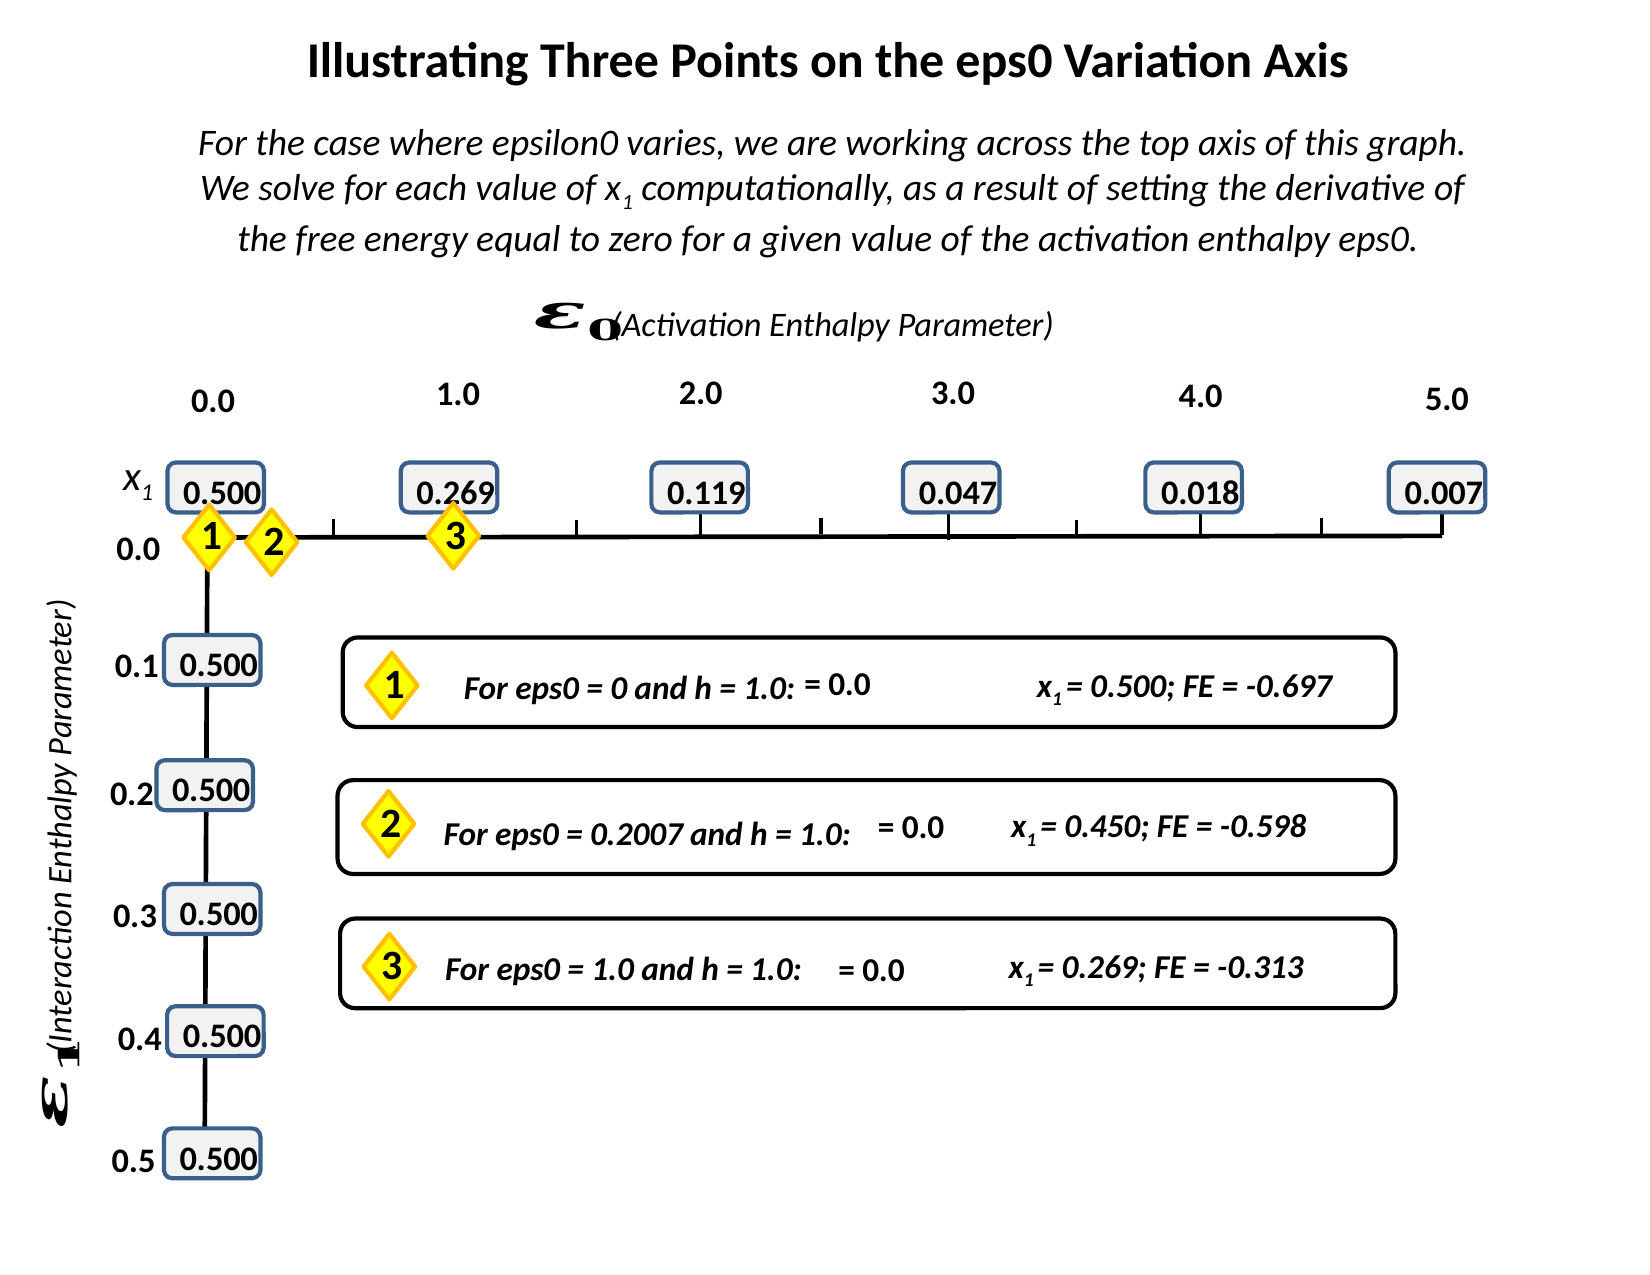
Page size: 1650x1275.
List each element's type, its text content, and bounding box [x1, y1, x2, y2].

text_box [245, 506, 301, 576]
text_box 4.0 [1164, 365, 1238, 422]
text_box 5.0 [1410, 368, 1484, 425]
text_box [163, 883, 275, 942]
text_box For the case where epsilon0 varies, we are working across the top axis of this graph. We solve for each value of x1 computationally, as a result of setting the derivative of the free energy equal to zero for a given value of the activation enthalpy eps0. [156, 110, 1510, 267]
text_box 0.5 [96, 1130, 160, 1187]
text_box 0.0 [101, 518, 176, 575]
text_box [204, 700, 208, 758]
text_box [204, 1073, 208, 1126]
text_box Illustrating Three Points on the eps0 Variation Axis [292, 20, 1365, 95]
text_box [1388, 462, 1499, 520]
text_box (Interaction Enthalpy Parameter) [23, 547, 92, 1099]
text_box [337, 637, 1396, 1009]
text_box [156, 759, 267, 818]
text_box 3.0 [916, 363, 990, 419]
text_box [167, 462, 278, 520]
text_box 0.0 [176, 370, 250, 427]
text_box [166, 1005, 278, 1064]
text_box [204, 826, 208, 882]
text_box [400, 462, 511, 520]
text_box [204, 949, 208, 1004]
text_box x1 [103, 434, 173, 521]
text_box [527, 285, 1138, 356]
text_box 0.3 [98, 885, 160, 942]
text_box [427, 499, 482, 569]
text_box 0.2 [95, 763, 152, 820]
text_box [238, 504, 245, 520]
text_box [1145, 462, 1256, 520]
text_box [183, 499, 238, 571]
text_box 0.4 [103, 1008, 163, 1065]
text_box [204, 579, 208, 633]
text_box 0.1 [100, 635, 161, 692]
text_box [902, 462, 1014, 520]
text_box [651, 462, 762, 520]
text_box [163, 634, 275, 692]
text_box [163, 1128, 275, 1186]
text_box 2.0 [664, 363, 738, 419]
text_box 1.0 [421, 363, 495, 420]
